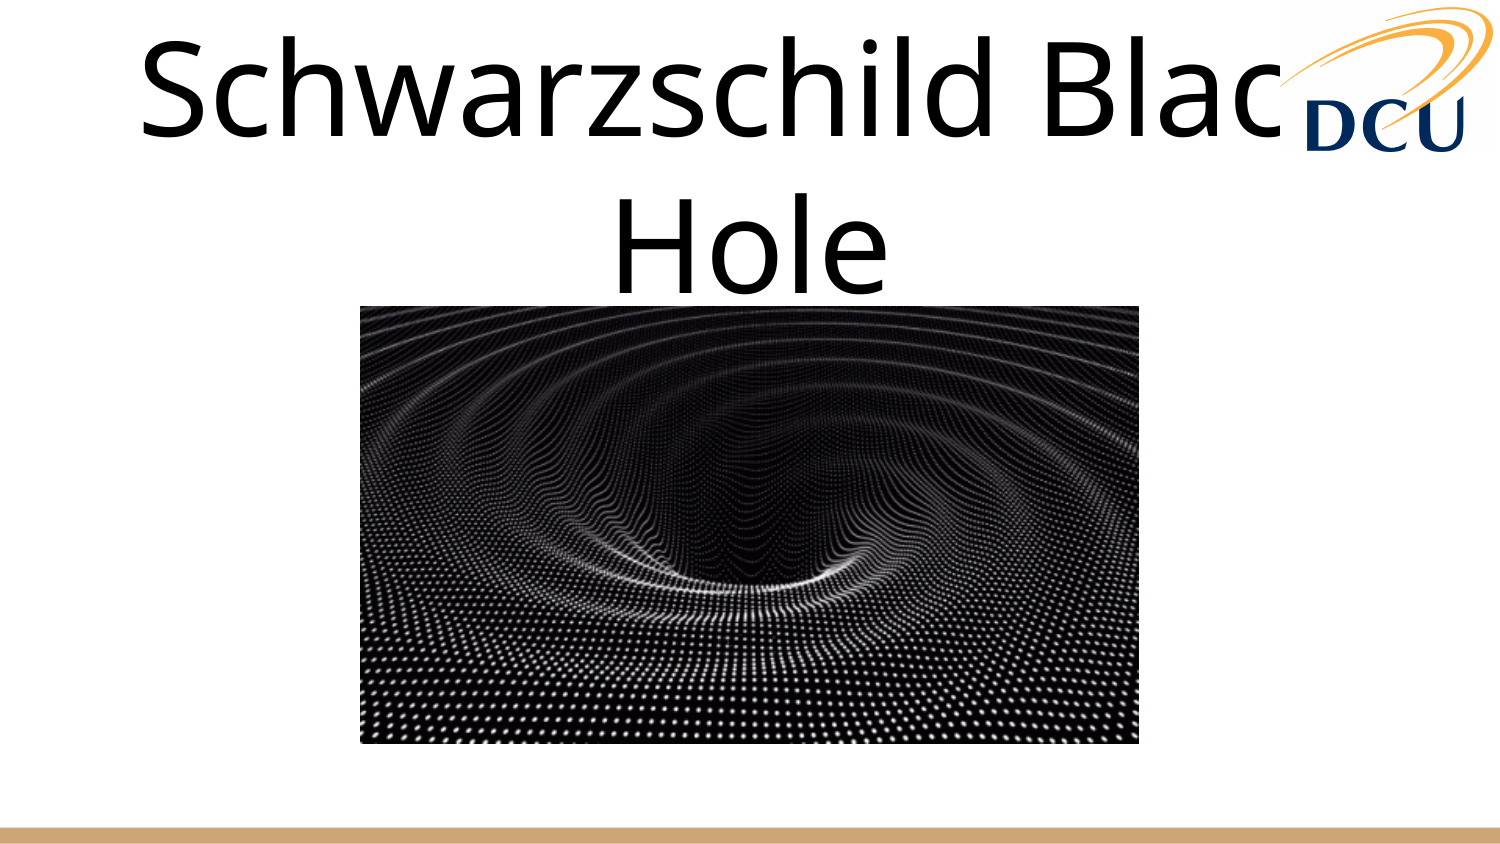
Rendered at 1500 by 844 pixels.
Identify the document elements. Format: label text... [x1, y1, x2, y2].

title Schwarzschild Black Hole [51, 0, 1449, 337]
picture [360, 305, 1140, 744]
picture [1280, 7, 1493, 152]
